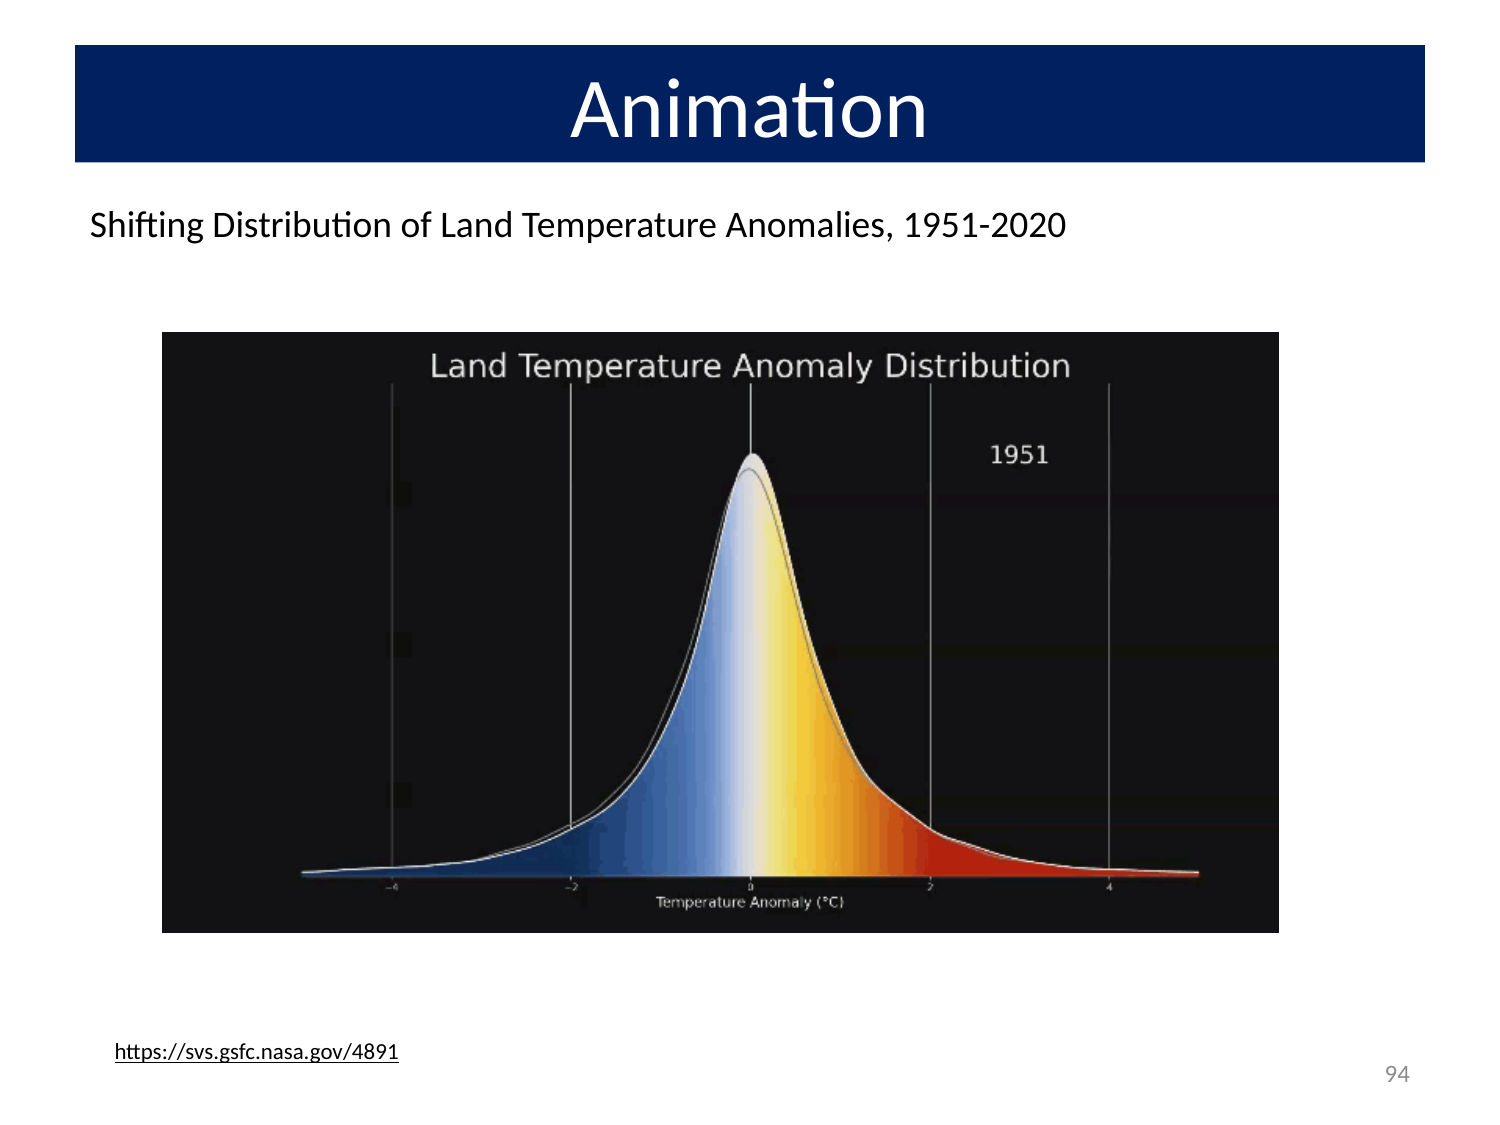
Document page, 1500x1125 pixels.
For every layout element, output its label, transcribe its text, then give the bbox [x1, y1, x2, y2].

title Animation [75, 45, 1425, 163]
text_box Shifting Distribution of Land Temperature Anomalies, 1951-2020 [74, 192, 1425, 253]
picture [162, 332, 1279, 933]
slide_number 94 [1074, 1072, 1425, 1103]
text_box https://svs.gsfc.nasa.gov/4891 [99, 1029, 1450, 1072]
